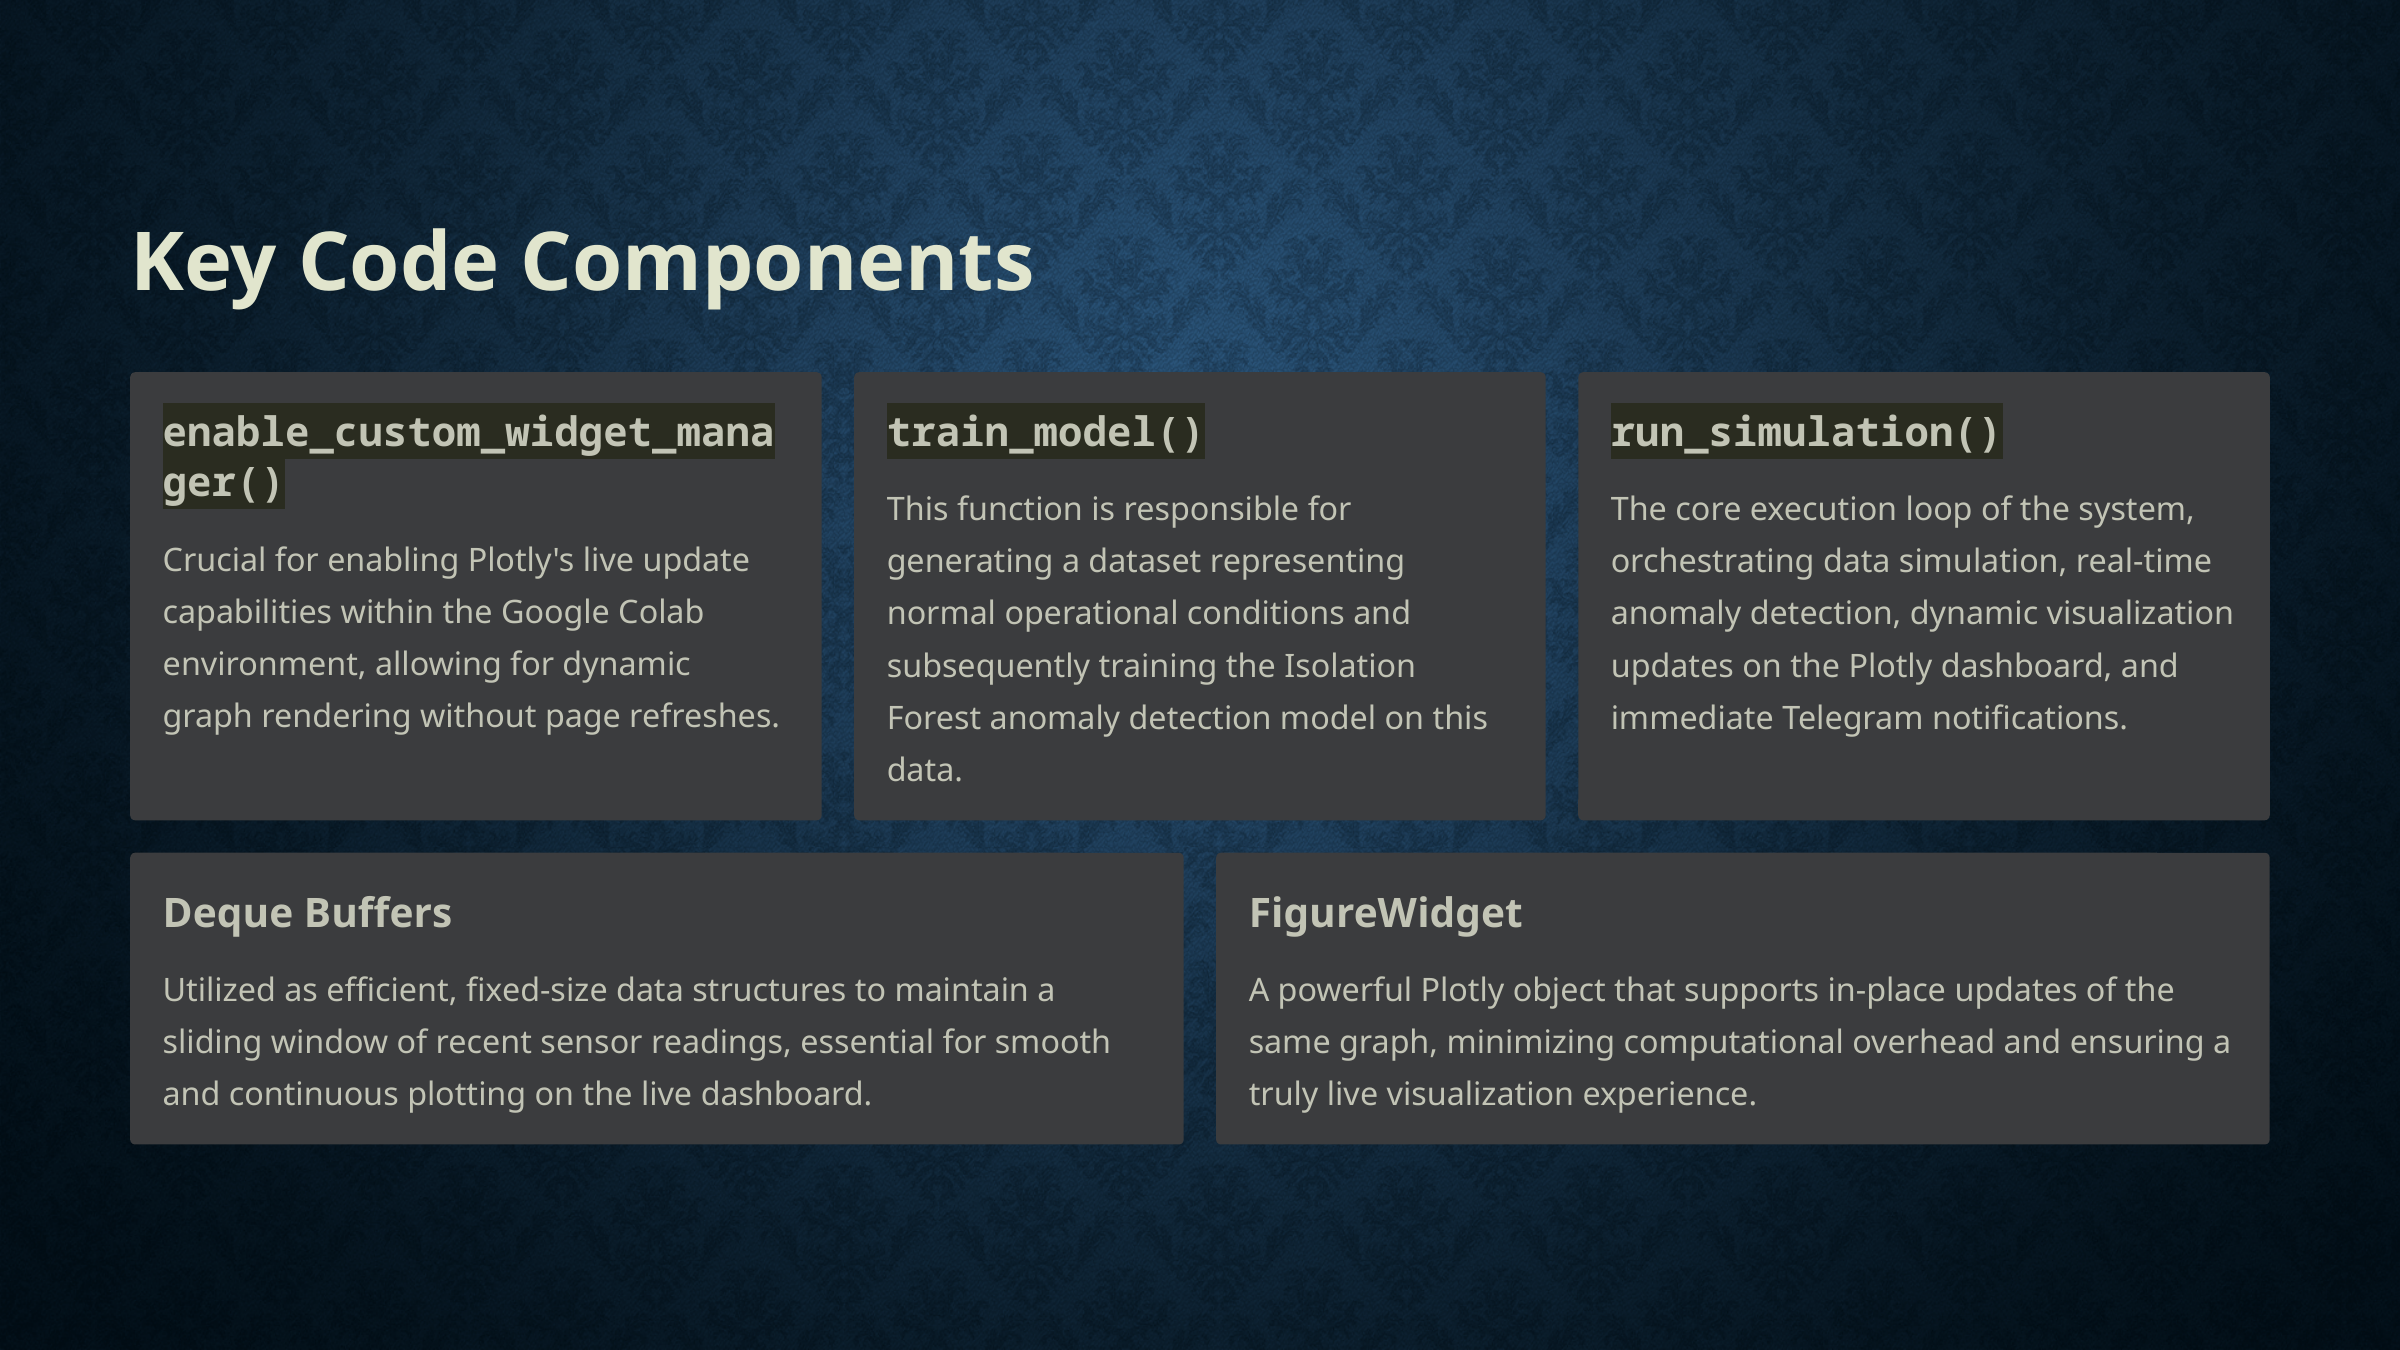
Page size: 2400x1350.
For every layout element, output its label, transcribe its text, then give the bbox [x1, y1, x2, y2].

text_box [1216, 852, 2270, 1145]
text_box This function is responsible for generating a dataset representing normal operational conditions and subsequently training the Isolation Forest anomaly detection model on this data. [886, 475, 1514, 788]
text_box Deque Buffers [162, 885, 570, 937]
text_box [130, 372, 822, 821]
text_box Crucial for enabling Plotly's live update capabilities within the Google Colab environment, allowing for dynamic graph rendering without page refreshes. [162, 526, 790, 735]
text_box train_model() [886, 404, 1294, 456]
text_box run_simulation() [1610, 404, 2018, 456]
text_box A powerful Plotly object that supports in-place updates of the same graph, minimizing computational overhead and ensuring a truly live visualization experience. [1248, 955, 2238, 1112]
text_box Utilized as efficient, fixed-size data structures to maintain a sliding window of recent sensor readings, essential for smooth and continuous plotting on the live dashboard. [162, 955, 1152, 1112]
text_box Key Code Components [130, 205, 973, 308]
text_box [130, 852, 1184, 1145]
text_box FigureWidget [1248, 885, 1656, 937]
text_box enable_custom_widget_manager() [162, 404, 790, 507]
text_box The core execution loop of the system, orchestrating data simulation, real-time anomaly detection, dynamic visualization updates on the Plotly dashboard, and immediate Telegram notifications. [1610, 475, 2238, 788]
text_box [854, 372, 1546, 821]
text_box [1578, 372, 2270, 821]
